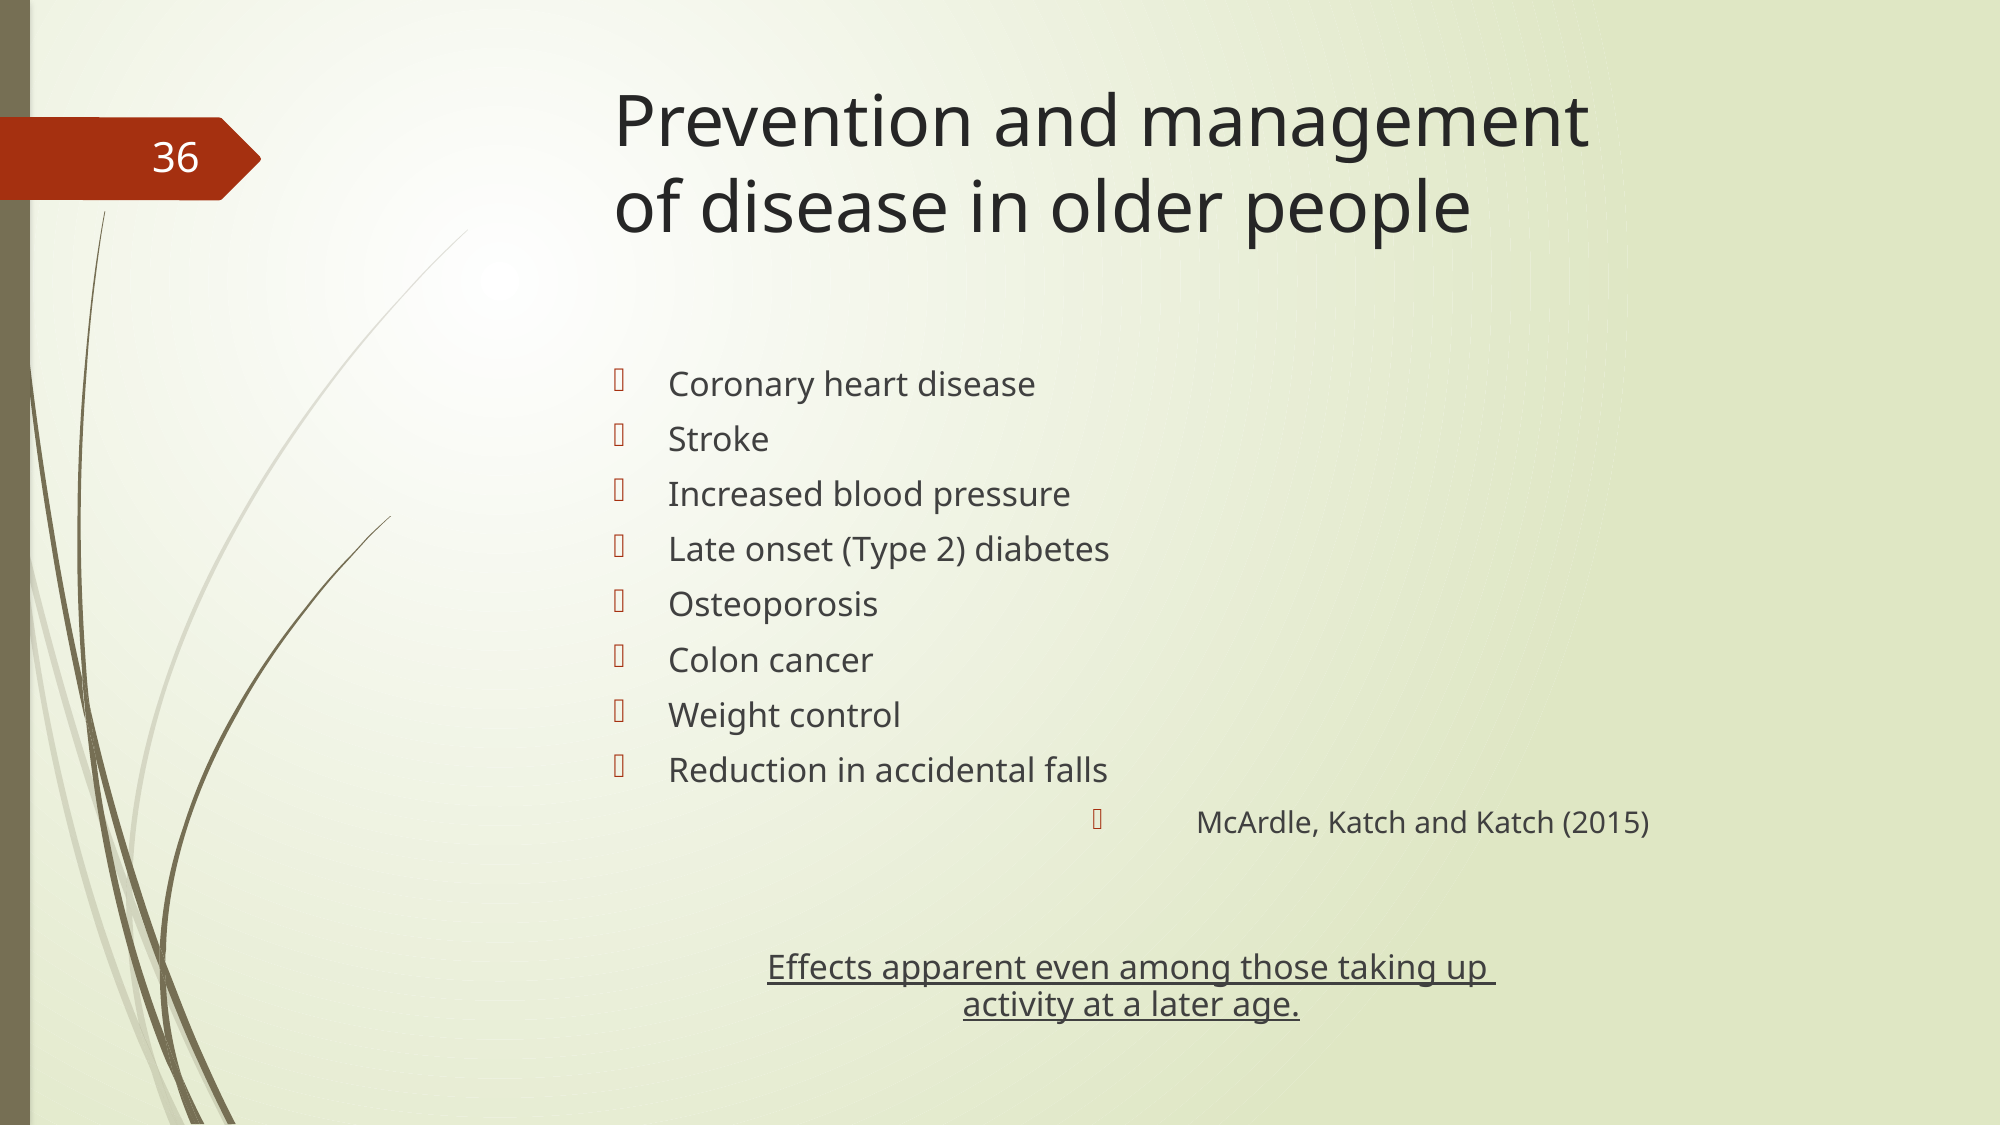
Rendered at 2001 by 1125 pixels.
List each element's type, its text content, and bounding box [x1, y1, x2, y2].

list Coronary heart disease Stroke Increased blood pressure Late onset (Type 2) diabetes Osteoporosis Colon cancer Weight control Reduction in accidental falls McArdle, Katch and Katch (2015) Effects apparent even among those taking up activity at a later age. [598, 360, 1665, 1035]
title Prevention and management of disease in older people [598, 67, 1665, 256]
slide_number 36 [87, 129, 216, 190]
